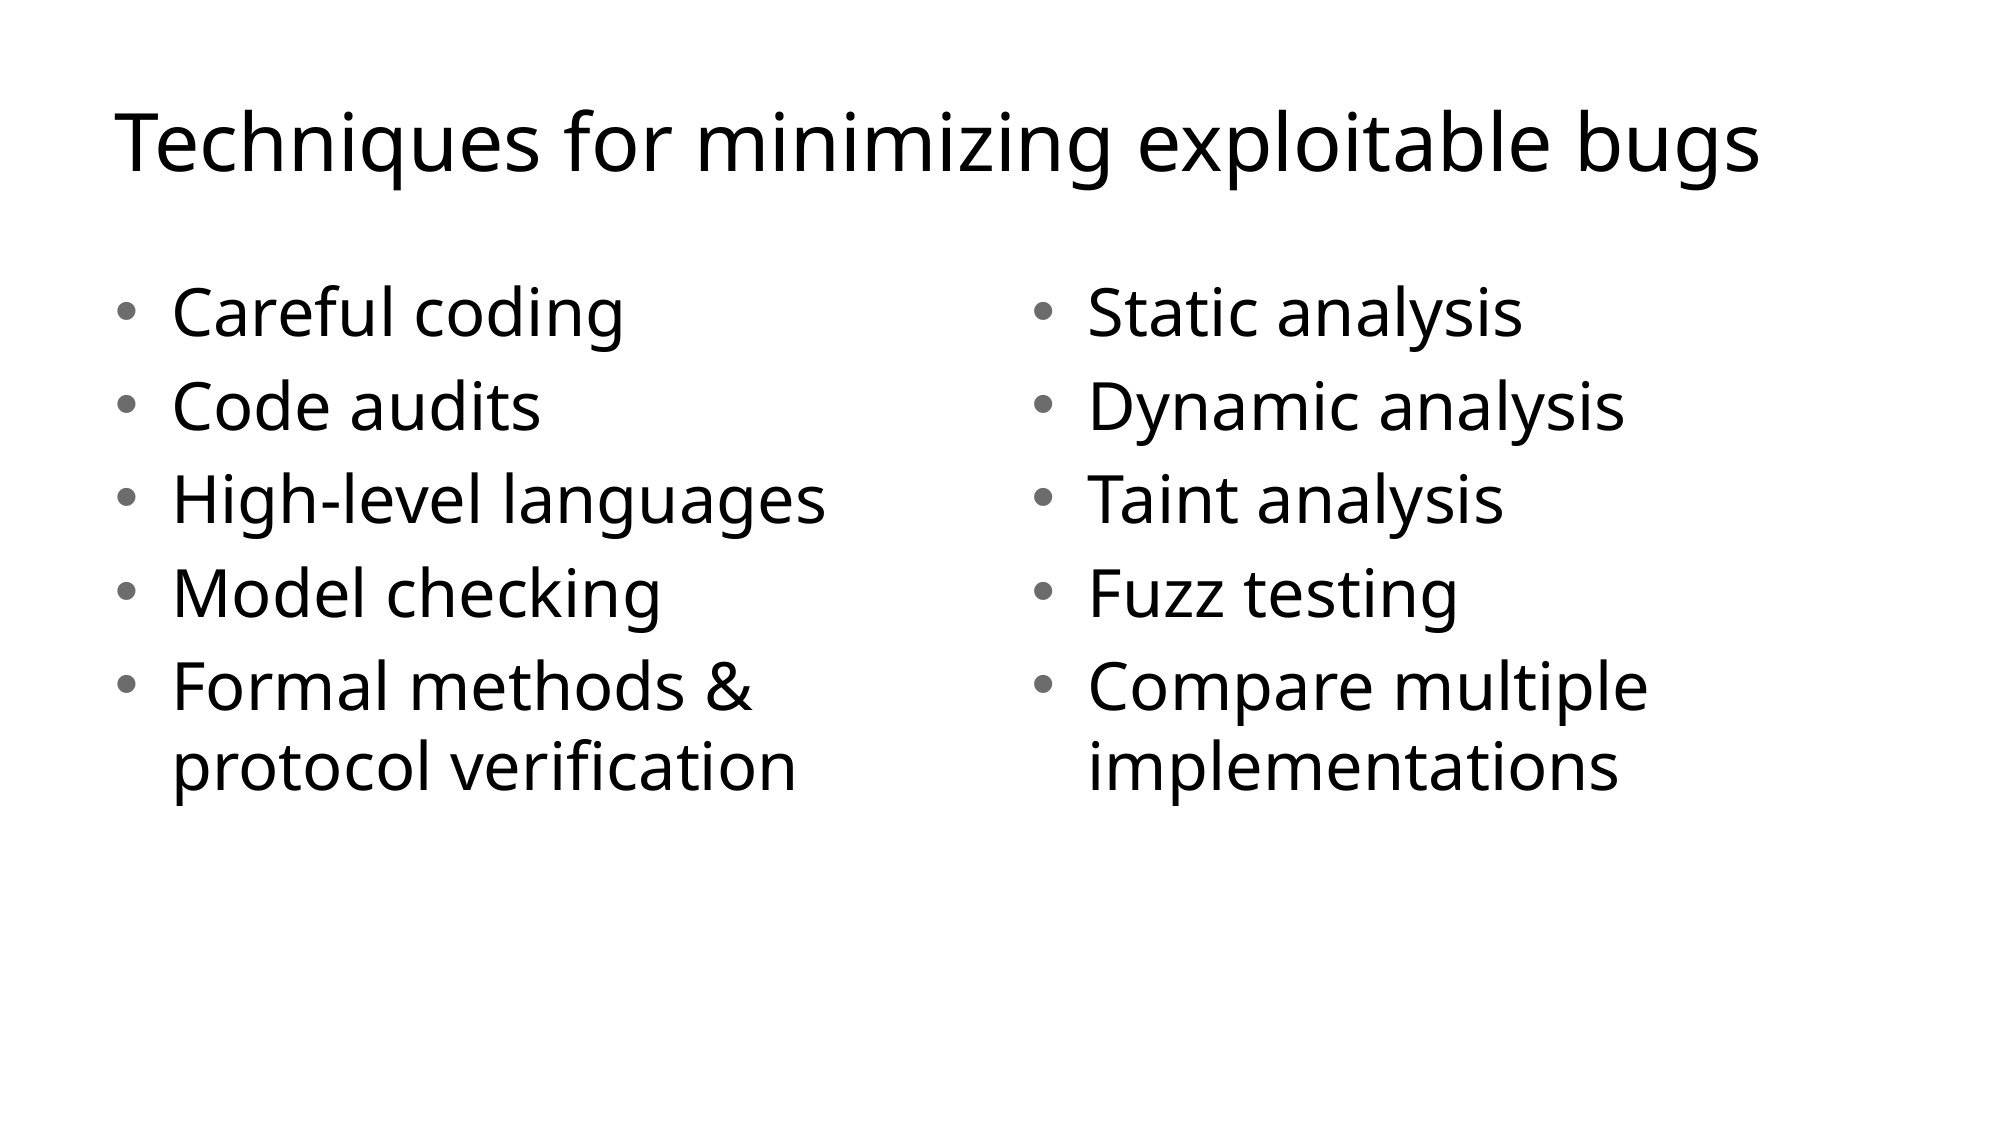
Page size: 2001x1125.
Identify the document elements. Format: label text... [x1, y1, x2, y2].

title Techniques for minimizing exploitable bugs [99, 45, 1950, 233]
list Careful coding Code audits High-level languages Model checking Formal methods & protocol verification [99, 262, 984, 1005]
list Static analysis Dynamic analysis Taint analysis Fuzz testing Compare multiple implementations [1016, 262, 1900, 1005]
